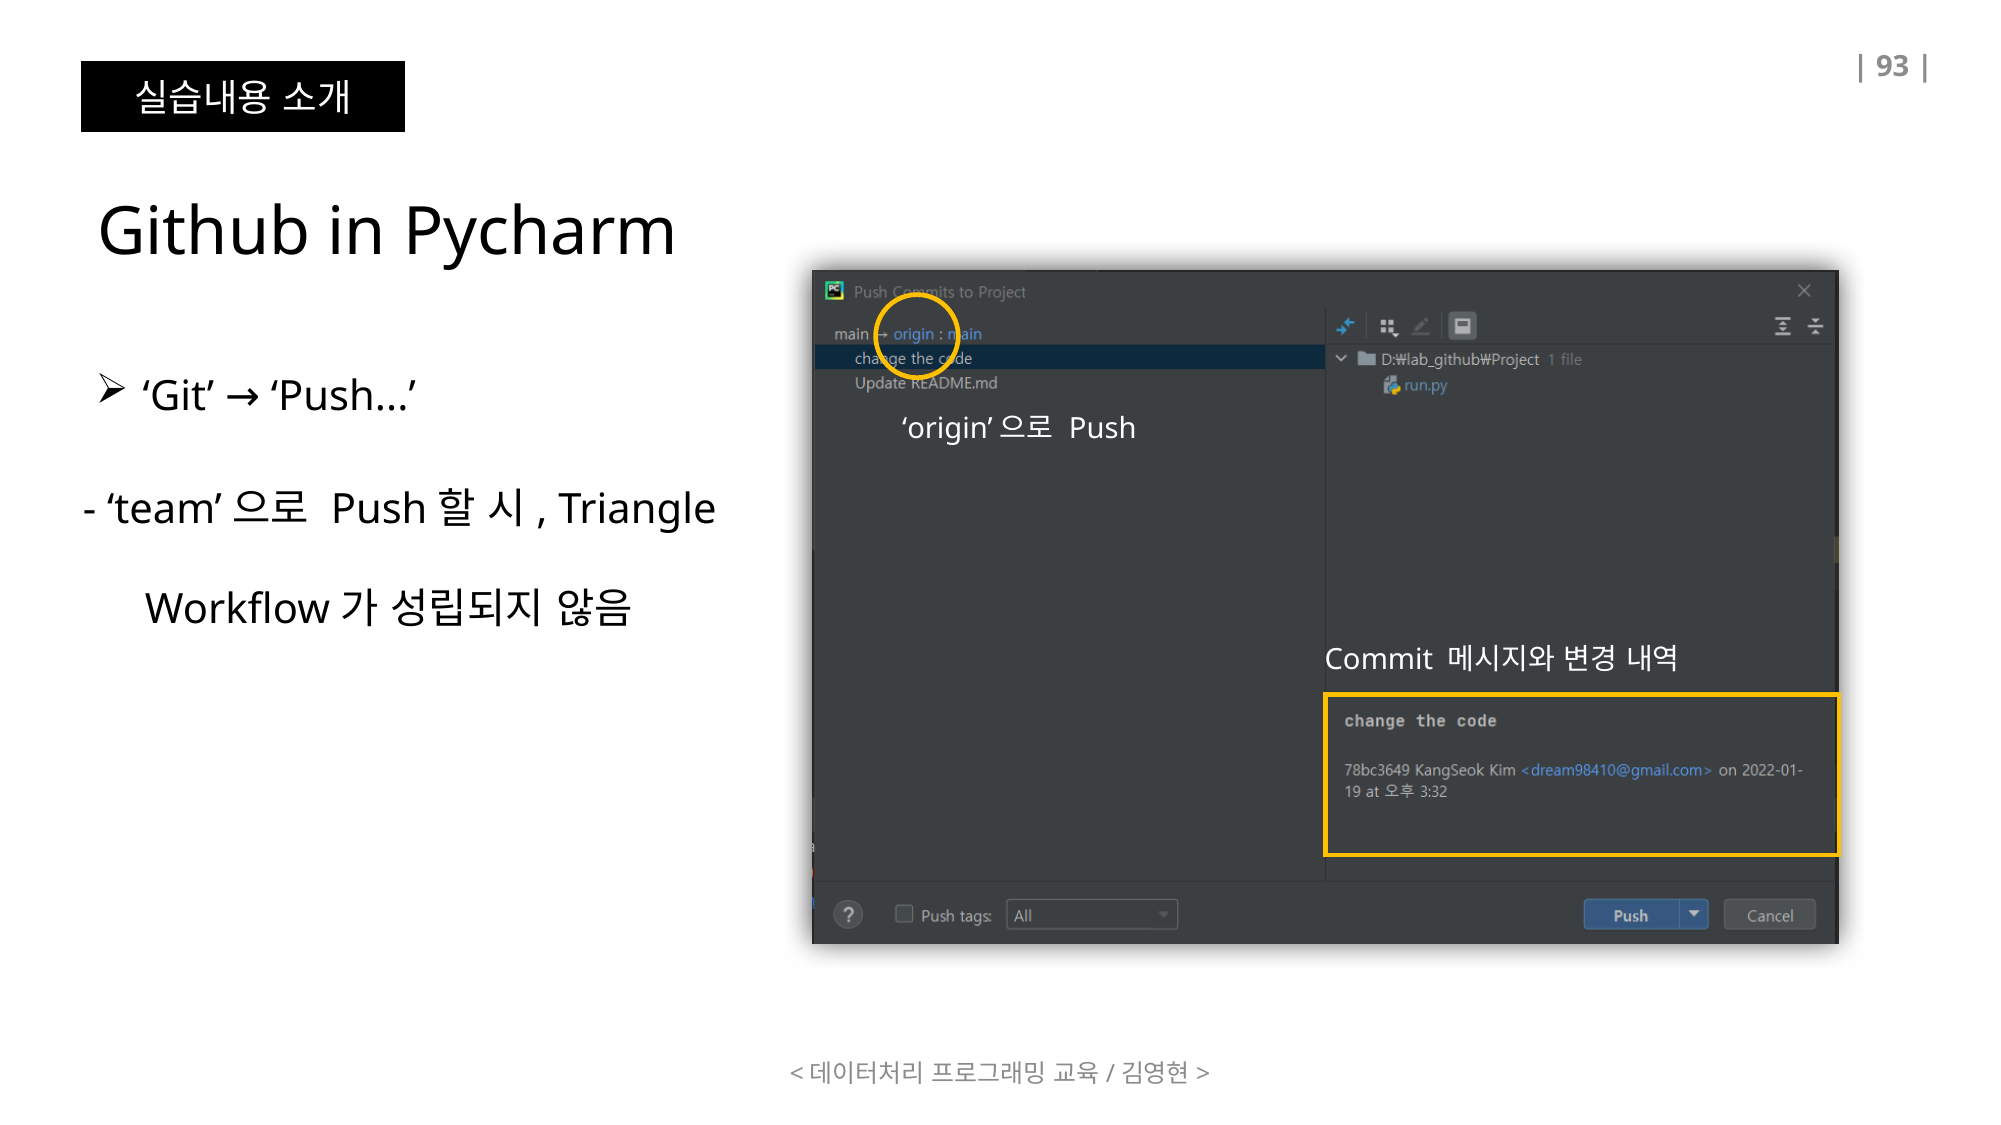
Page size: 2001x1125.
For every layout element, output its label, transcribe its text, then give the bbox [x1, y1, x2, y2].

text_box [81, 61, 1543, 276]
text_box - ‘team’으로 Push할 시, Triangle Workflow가 성립되지 않음 [22, 424, 756, 640]
slide_number | 93 | [1497, 37, 1948, 98]
footer <데이터처리 프로그래밍 교육/김영현> [662, 1042, 1338, 1103]
picture [811, 269, 1839, 944]
text_box ‘Git’ → ‘Push...’ [81, 310, 521, 424]
